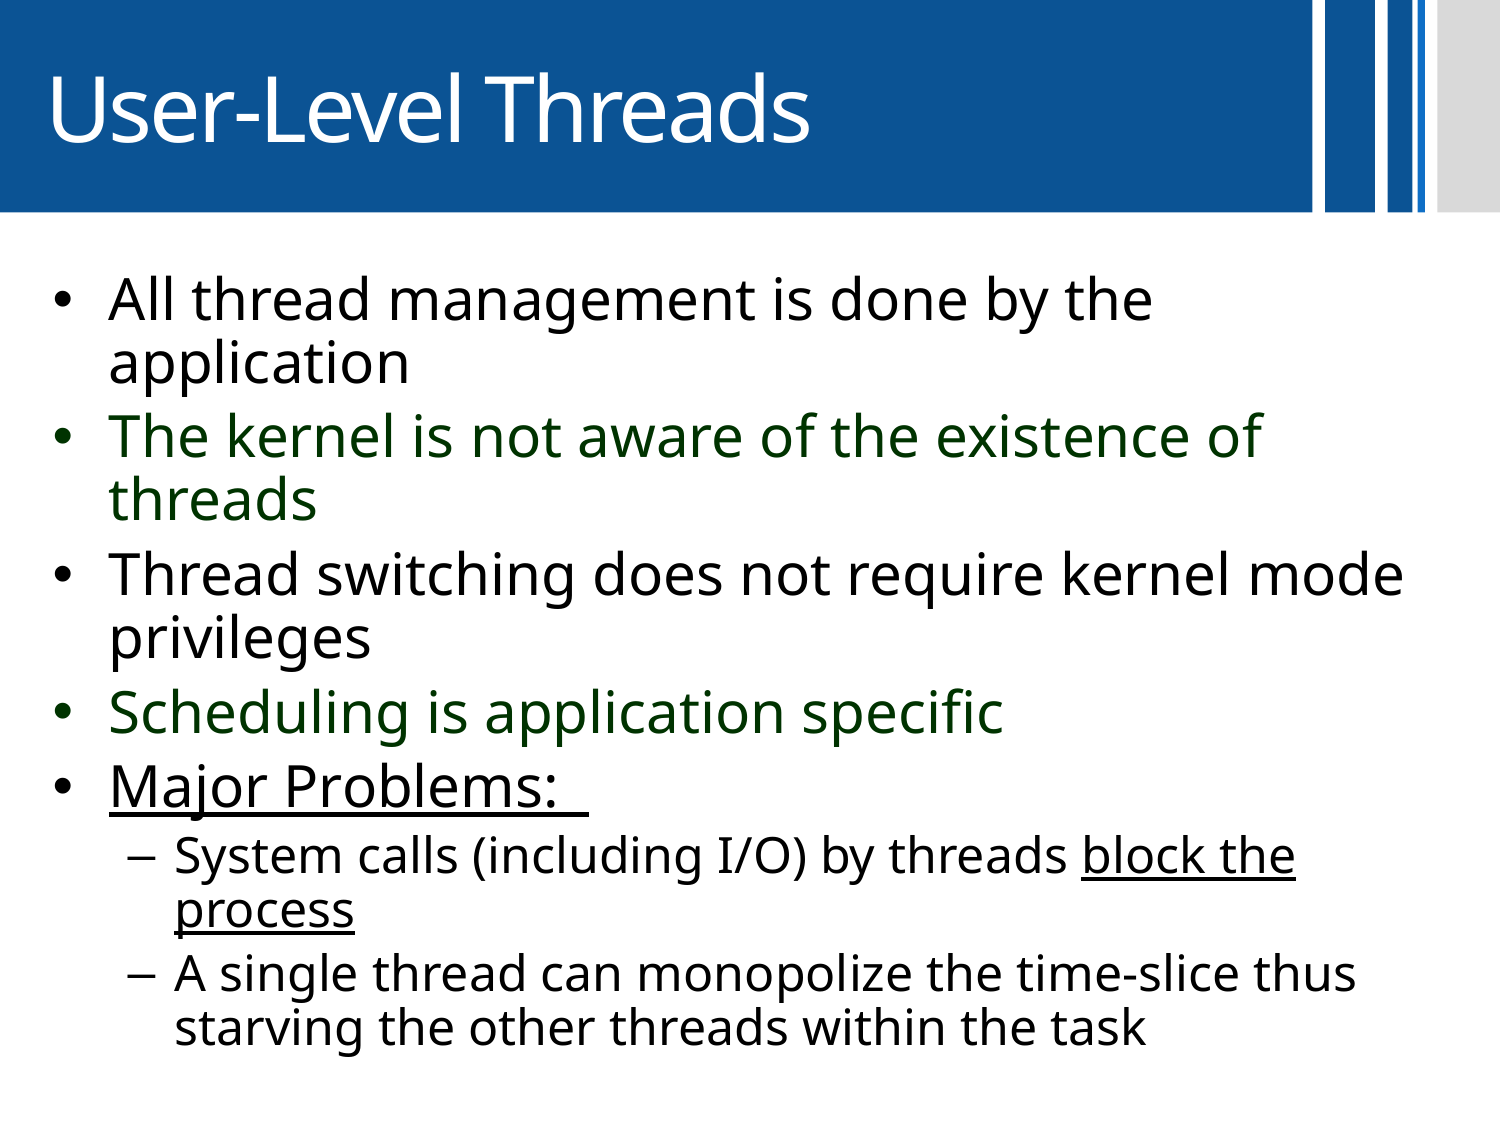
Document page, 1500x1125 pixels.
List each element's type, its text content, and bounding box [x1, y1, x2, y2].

list All thread management is done by the application The kernel is not aware of the existence of threads Thread switching does not require kernel mode privileges Scheduling is application specific Major Problems: System calls (including I/O) by threads block the process A single thread can monopolize the time-slice thus starving the other threads within the task [37, 262, 1426, 1006]
title User-Level Threads [0, 0, 1313, 213]
